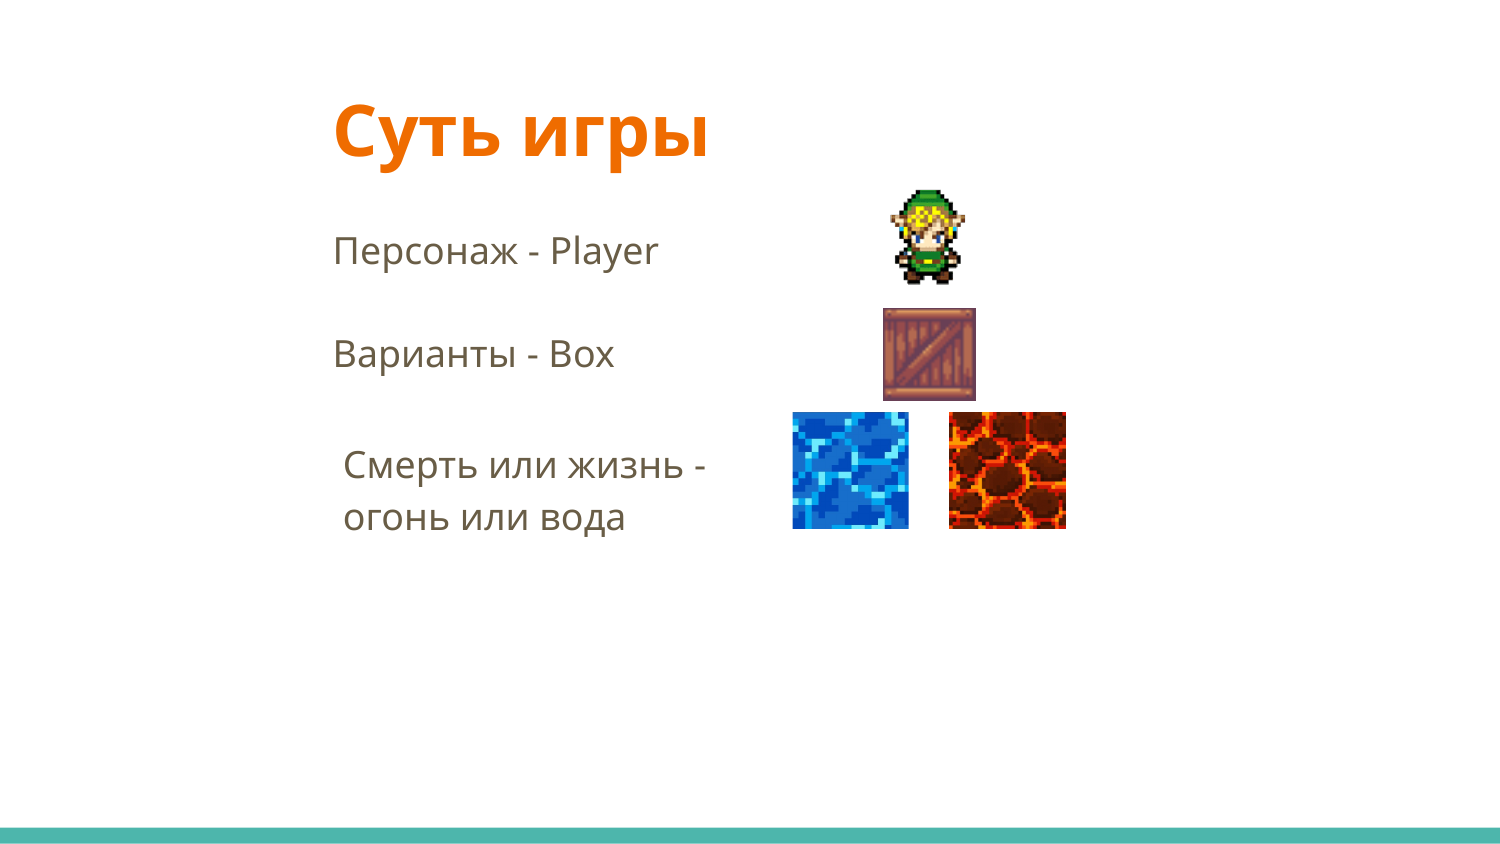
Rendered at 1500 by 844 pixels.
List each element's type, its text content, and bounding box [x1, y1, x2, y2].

list Персонаж - Player [317, 205, 696, 308]
list Варианты - Box [317, 308, 716, 411]
title Суть игры [317, 70, 1500, 187]
list Смерть или жизнь - огонь или вода [327, 419, 787, 523]
picture [882, 307, 976, 401]
picture [949, 412, 1066, 530]
picture [882, 177, 976, 290]
picture [792, 412, 909, 530]
